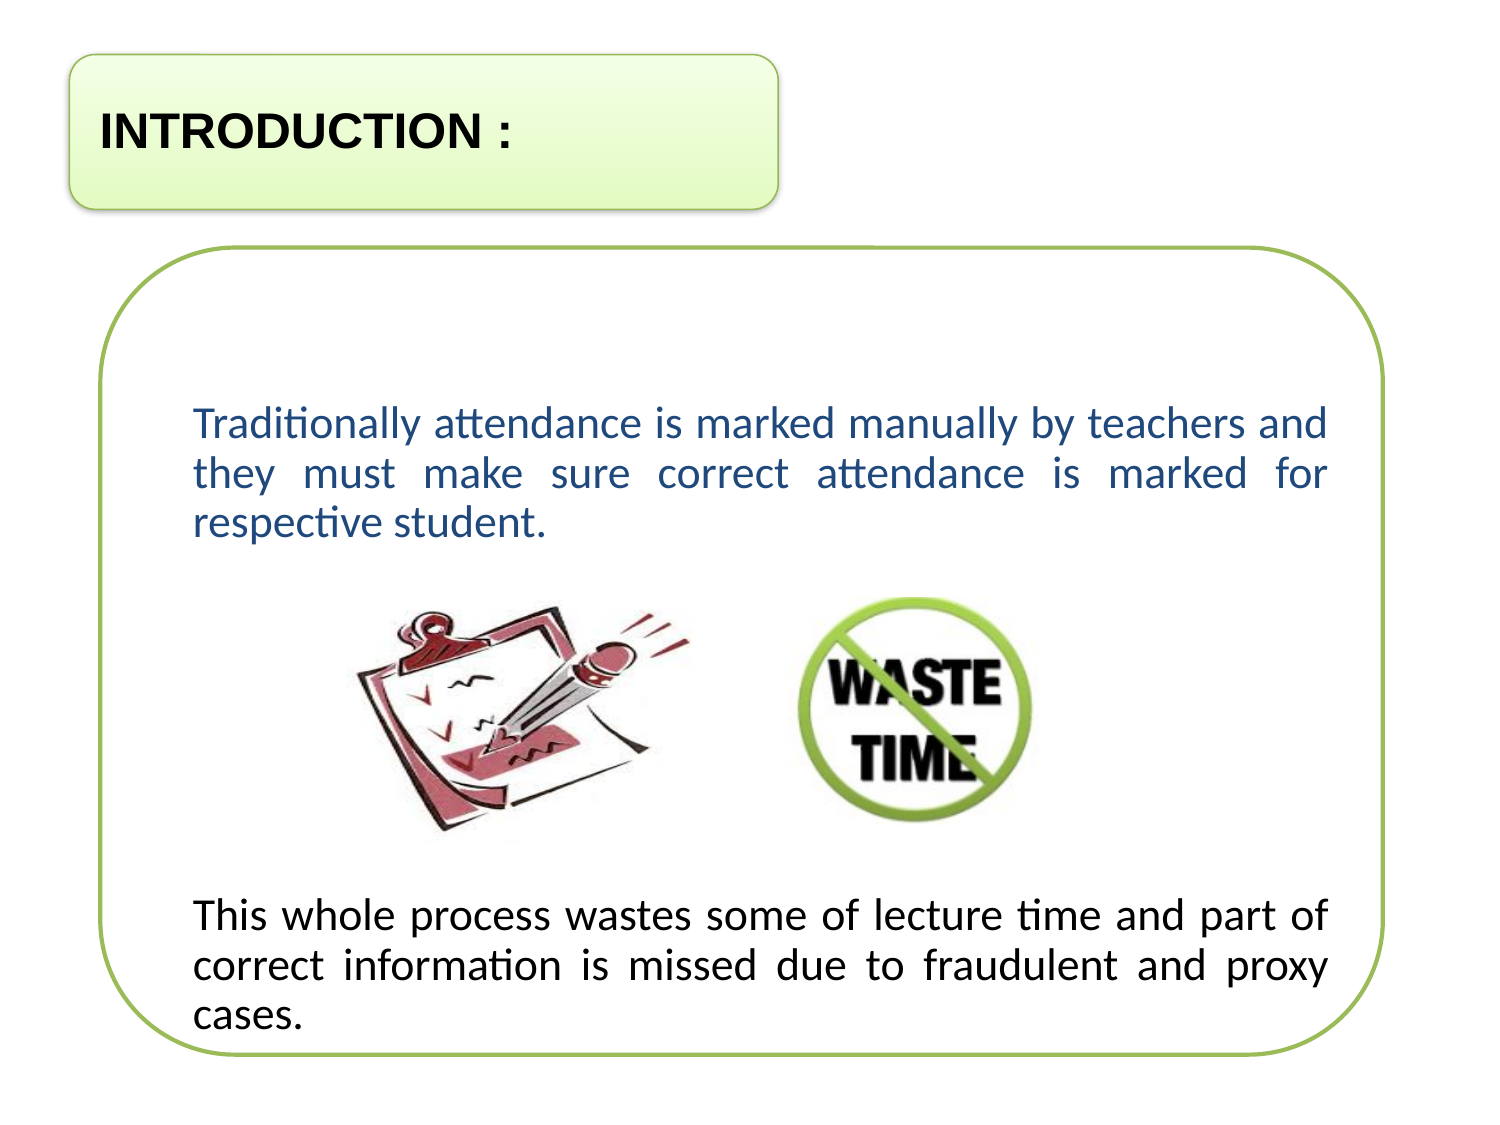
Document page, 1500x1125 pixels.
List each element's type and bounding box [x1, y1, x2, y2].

picture [327, 597, 704, 844]
list [100, 245, 1384, 1055]
picture [773, 597, 1054, 825]
text_box [69, 54, 779, 256]
